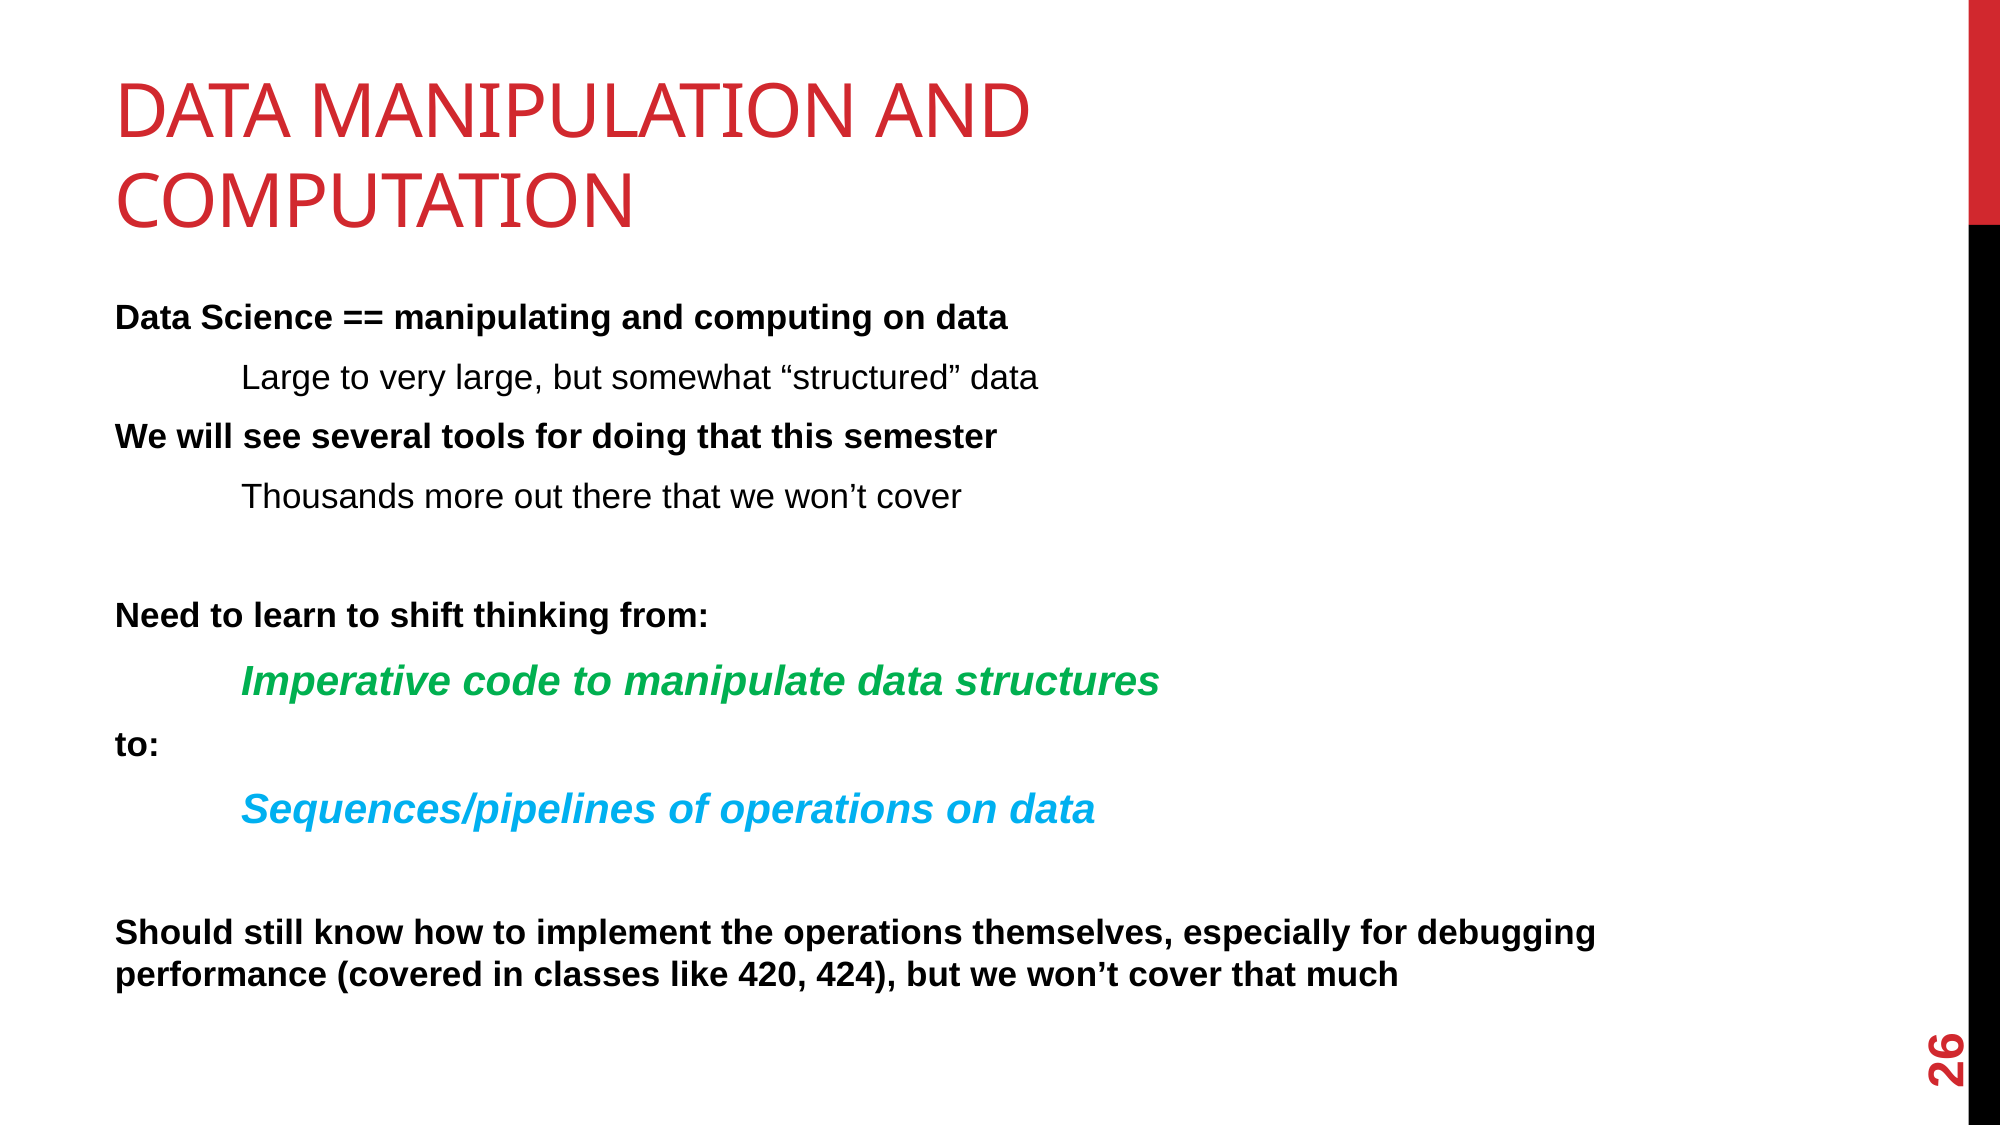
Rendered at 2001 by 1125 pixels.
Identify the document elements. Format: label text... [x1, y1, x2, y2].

title Data Manipulation and Computation [99, 25, 1367, 250]
list Data Science == manipulating and computing on data Large to very large, but somewhat “structured” data We will see several tools for doing that this semester Thousands more out there that we won’t cover Need to learn to shift thinking from: Imperative code to manipulate data structures to: Sequences/pipelines of operations on data Should still know how to implement the operations themselves, especially for debugging performance (covered in classes like 420, 424), but we won’t cover that much [99, 287, 1767, 1005]
slide_number 26 [1903, 887, 1984, 1104]
